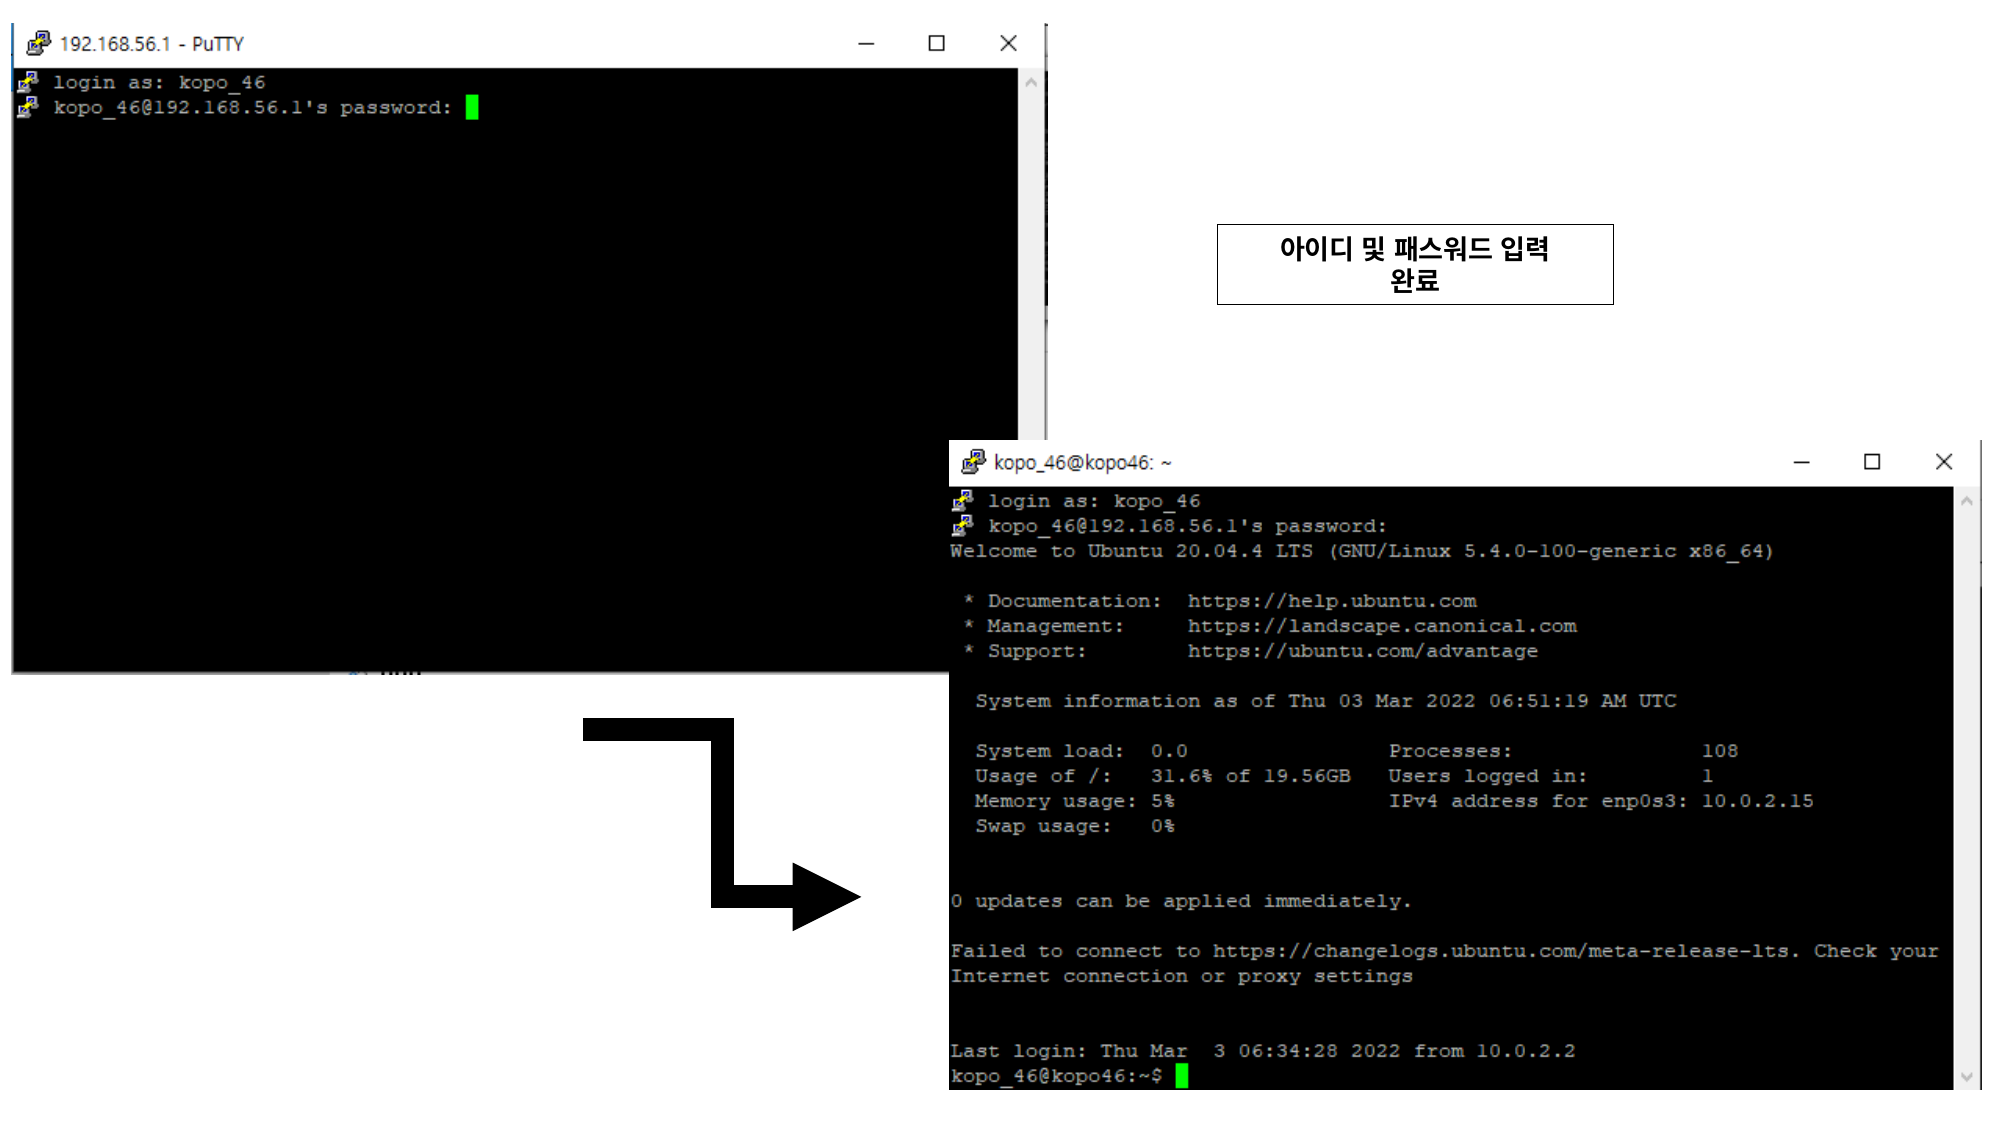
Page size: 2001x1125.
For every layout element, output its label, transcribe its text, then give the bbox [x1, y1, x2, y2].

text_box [582, 729, 862, 897]
picture [11, 23, 1982, 1091]
text_box 아이디 및 패스워드 입력 완료 [1217, 224, 1614, 305]
